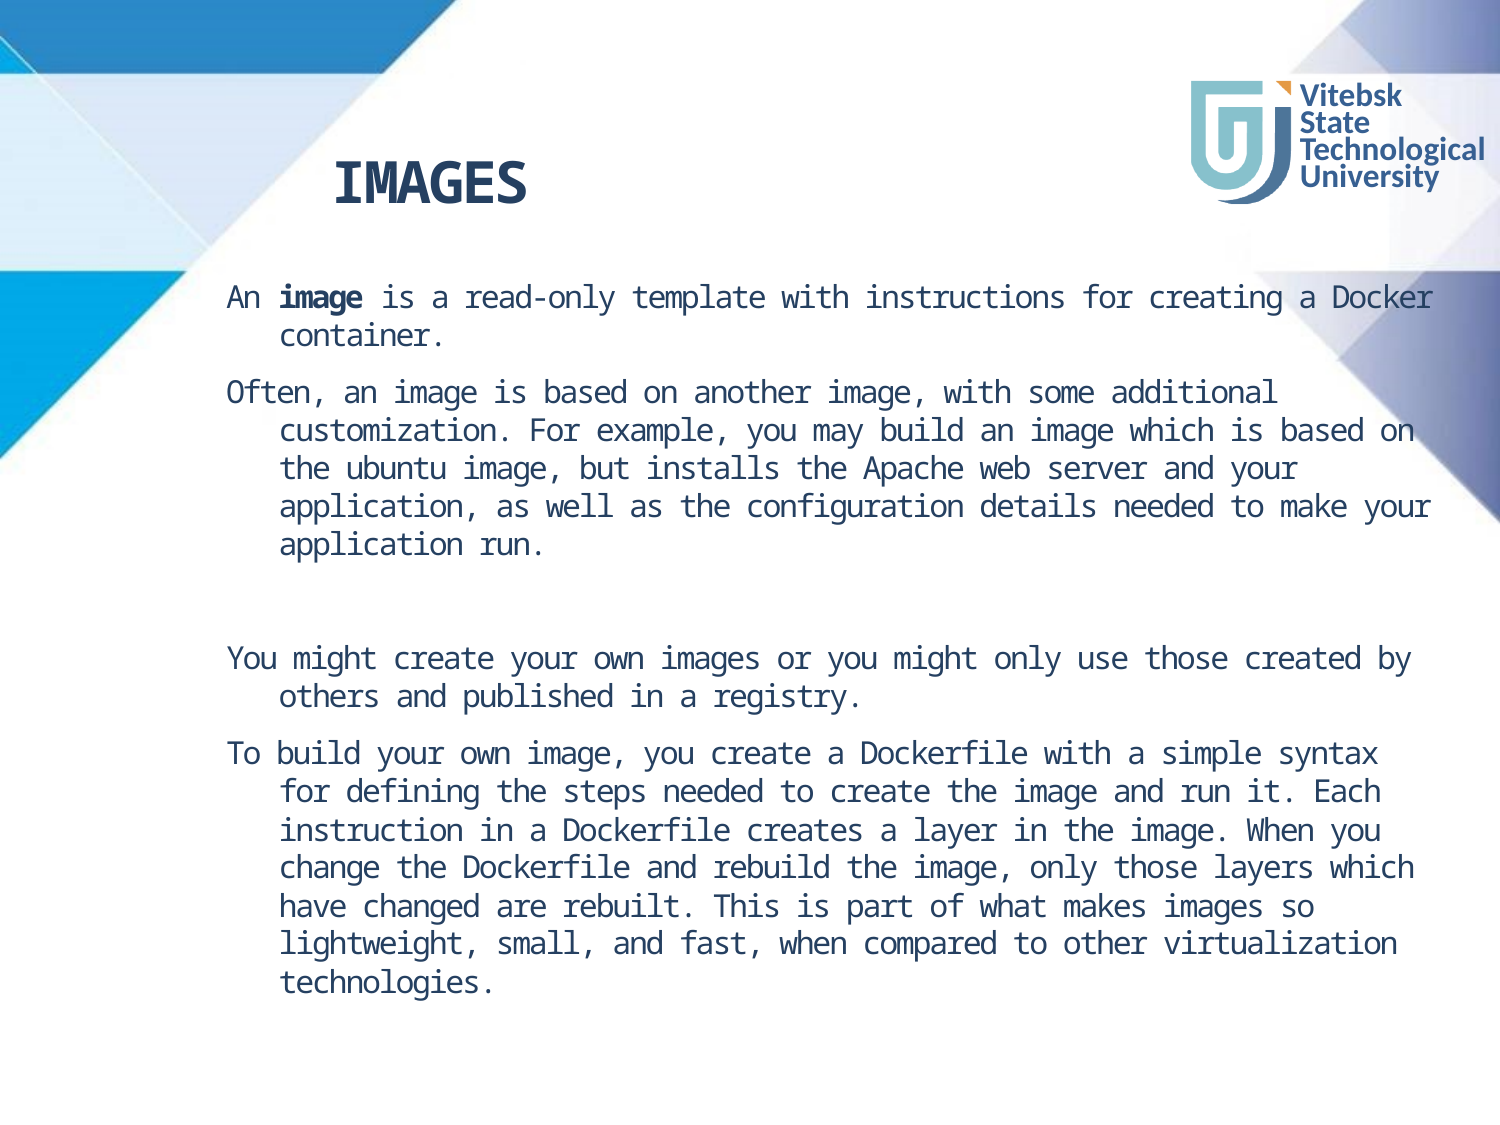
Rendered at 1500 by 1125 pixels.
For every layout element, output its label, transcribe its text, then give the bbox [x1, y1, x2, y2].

list An image is a read-only template with instructions for creating a Docker container. Often, an image is based on another image, with some additional customization. For example, you may build an image which is based on the ubuntu image, but installs the Apache web server and your application, as well as the configuration details needed to make your application run. You might create your own images or you might only use those created by others and published in a registry. To build your own image, you create a Dockerfile with a simple syntax for defining the steps needed to create the image and run it. Each instruction in a Dockerfile creates a layer in the image. When you change the Dockerfile and rebuild the image, only those layers which have changed are rebuilt. This is part of what makes images so lightweight, small, and fast, when compared to other virtualization technologies. [210, 269, 1454, 1007]
picture [0, 0, 1500, 1125]
title IMAGES [316, 105, 1176, 256]
